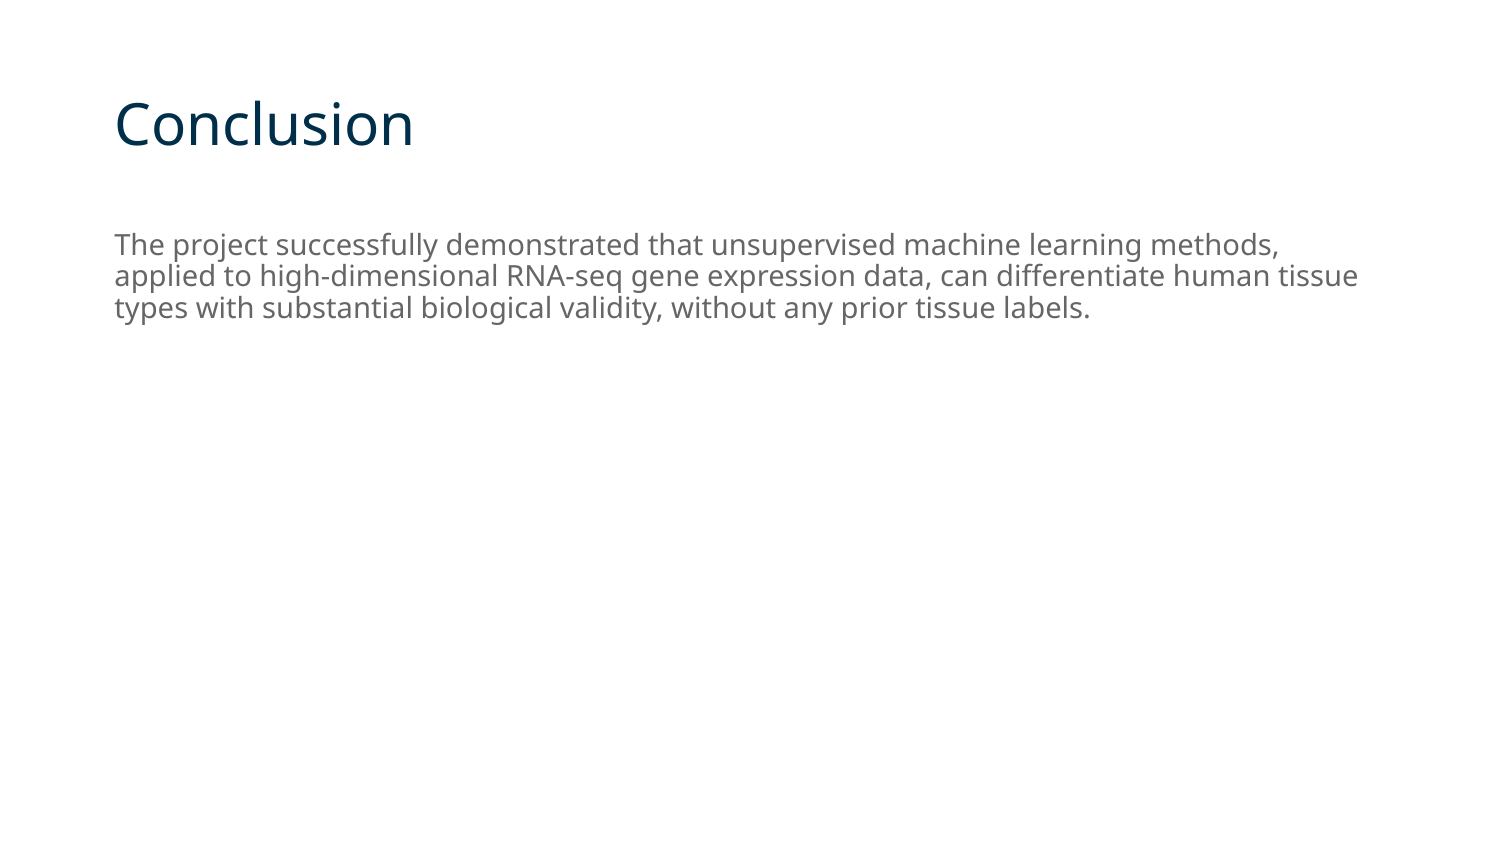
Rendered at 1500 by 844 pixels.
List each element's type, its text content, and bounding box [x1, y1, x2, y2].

title Conclusion [103, 44, 1397, 208]
list The project successfully demonstrated that unsupervised machine learning methods, applied to high-dimensional RNA-seq gene expression data, can differentiate human tissue types with substantial biological validity, without any prior tissue labels. [103, 224, 1397, 760]
